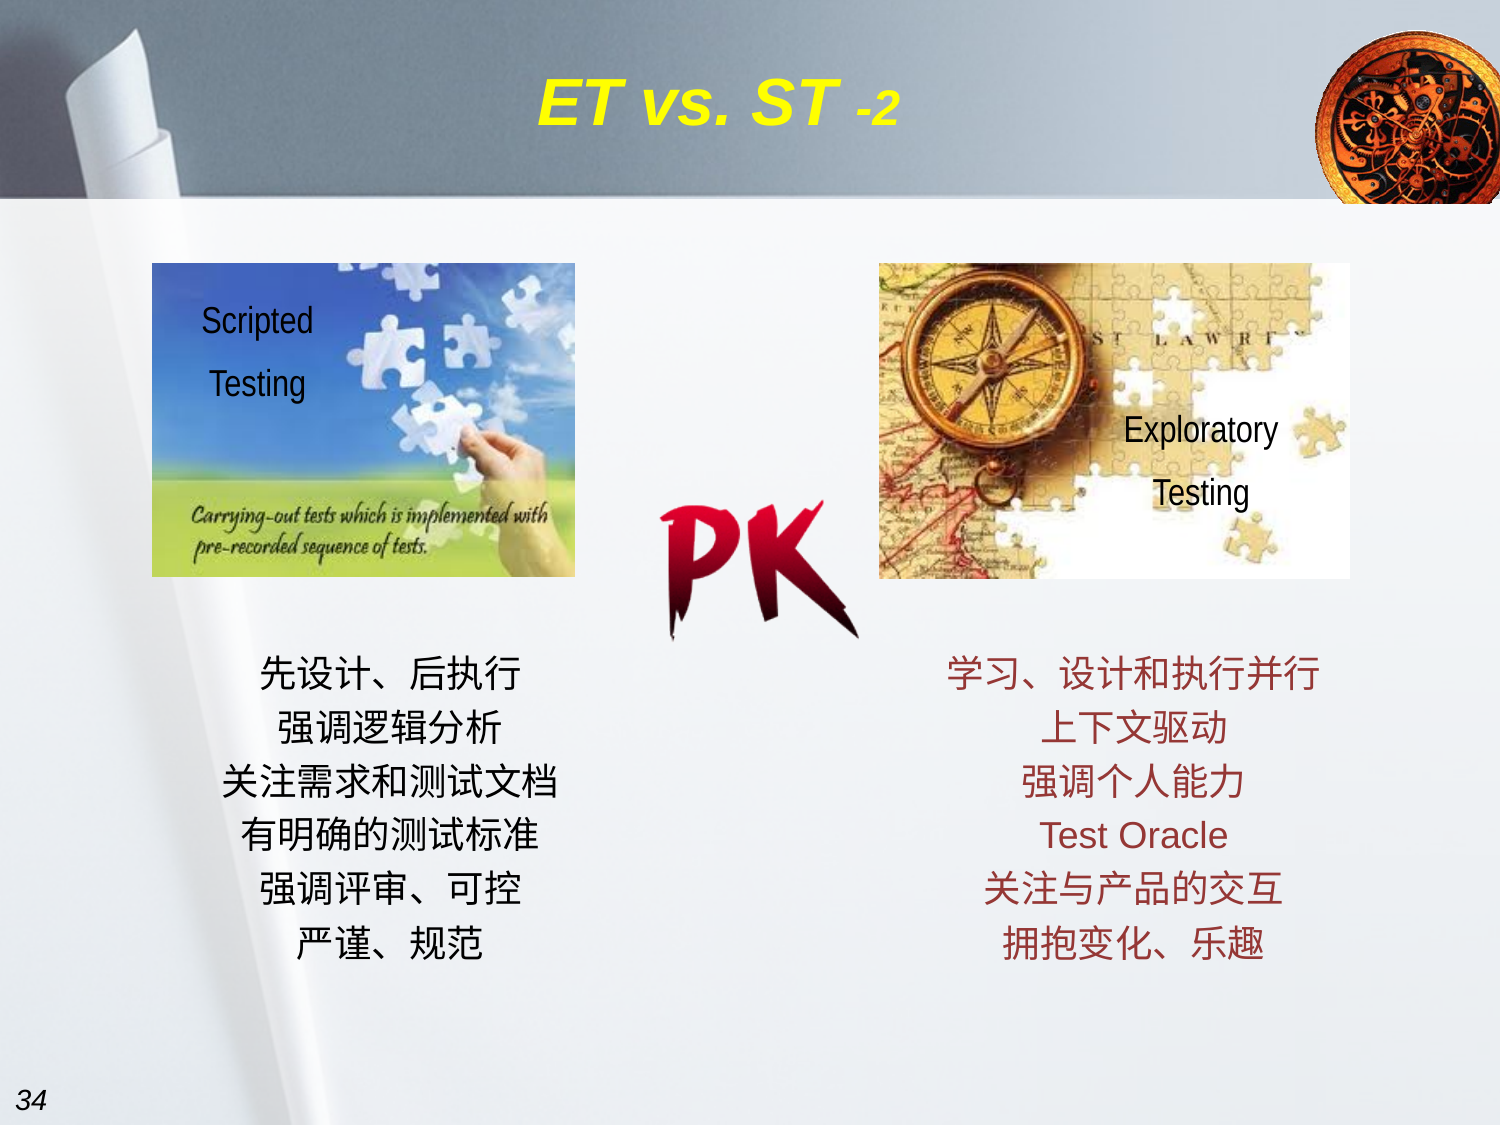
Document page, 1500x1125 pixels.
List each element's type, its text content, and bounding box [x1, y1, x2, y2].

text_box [151, 263, 575, 577]
slide_number 34 [0, 1073, 1500, 1118]
text_box 学习、设计和执行并行 上下文驱动 强调个人能力 Test Oracle 关注与产品的交互 拥抱变化、乐趣 [844, 633, 1424, 972]
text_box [878, 263, 1350, 579]
text_box ET vs. ST -2 [395, 54, 1042, 153]
picture [648, 459, 868, 657]
picture [0, 0, 1500, 204]
text_box 先设计、后执行 强调逻辑分析 关注需求和测试文档 有明确的测试标准 强调评审、可控 严谨、规范 [140, 633, 641, 972]
